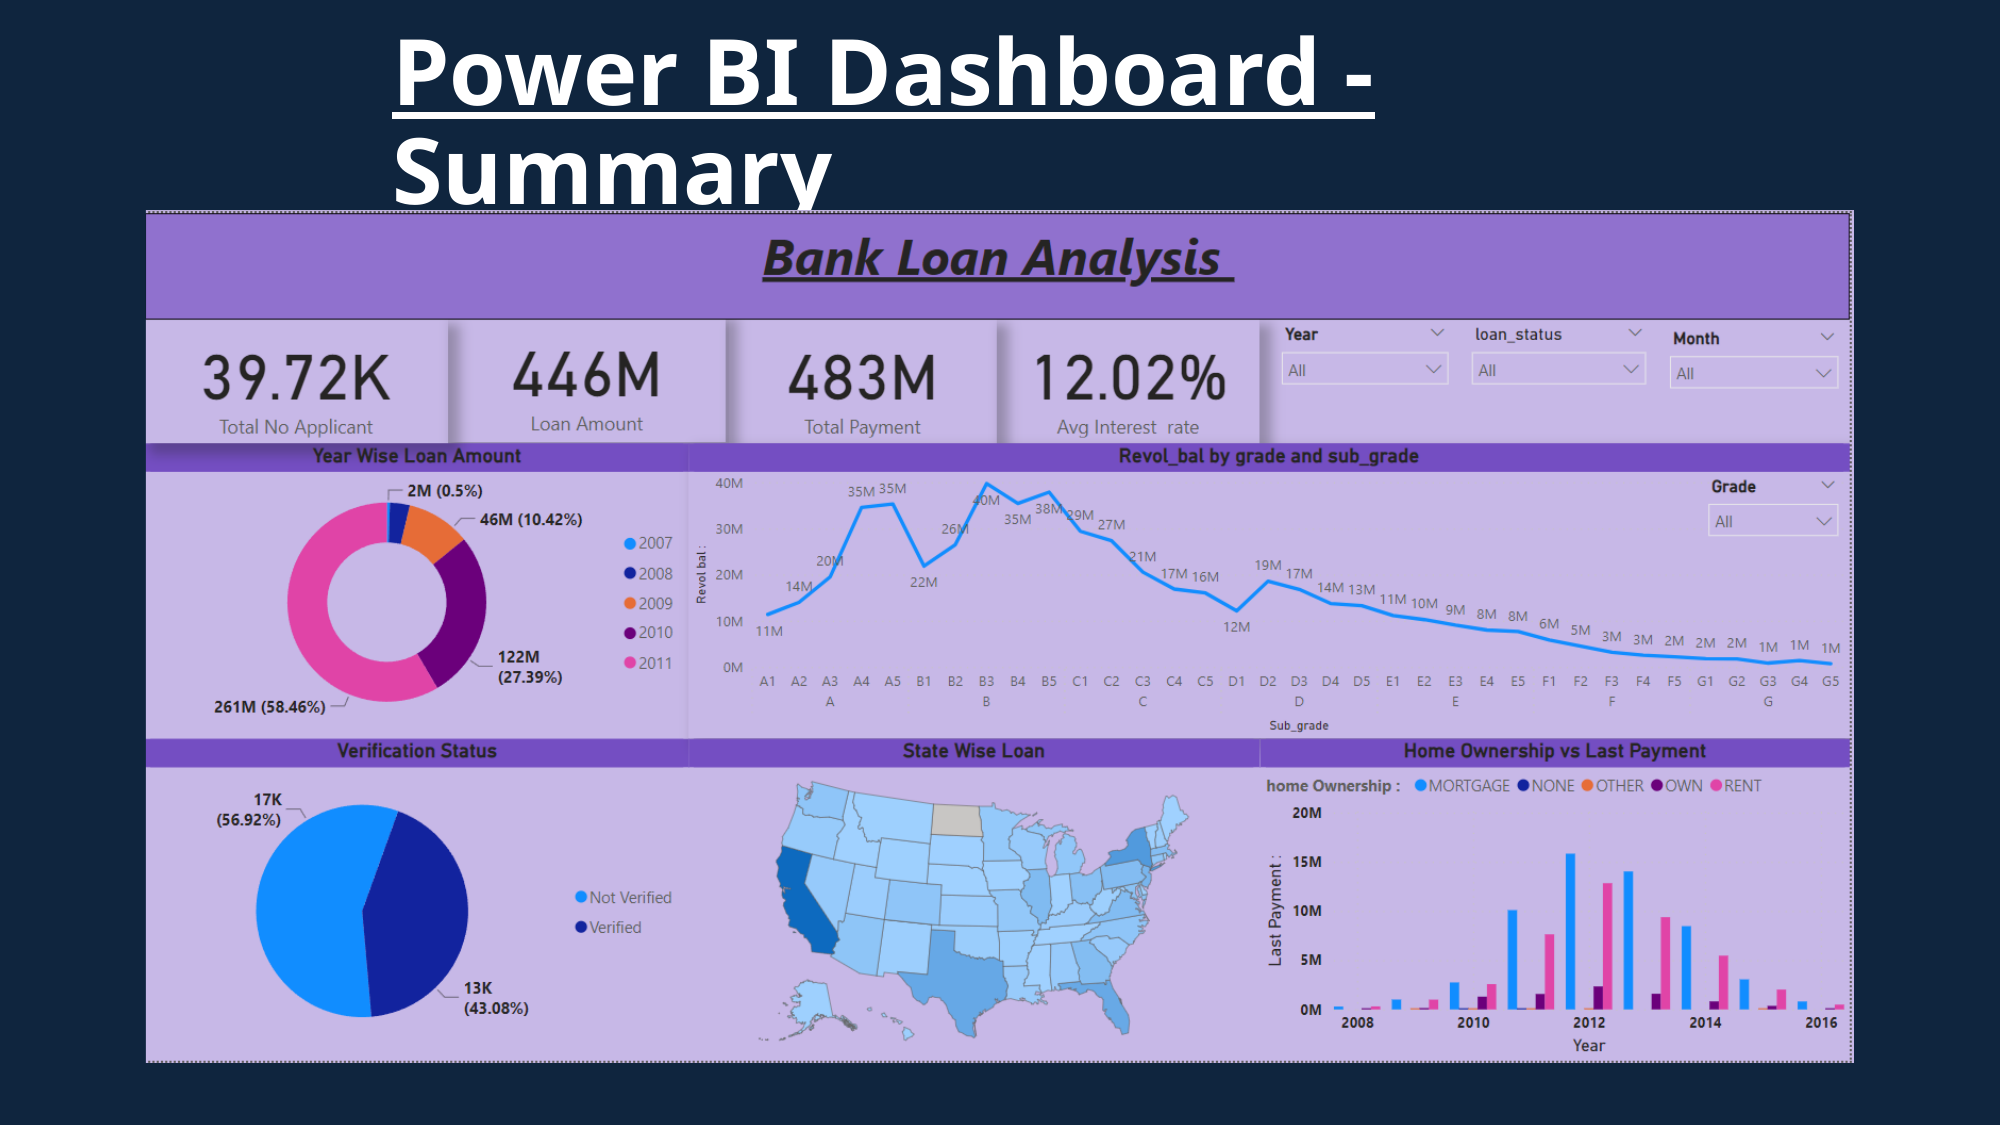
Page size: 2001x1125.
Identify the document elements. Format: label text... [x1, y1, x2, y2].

title Power BI Dashboard - Summary [377, 33, 1623, 209]
picture [145, 209, 1854, 1063]
